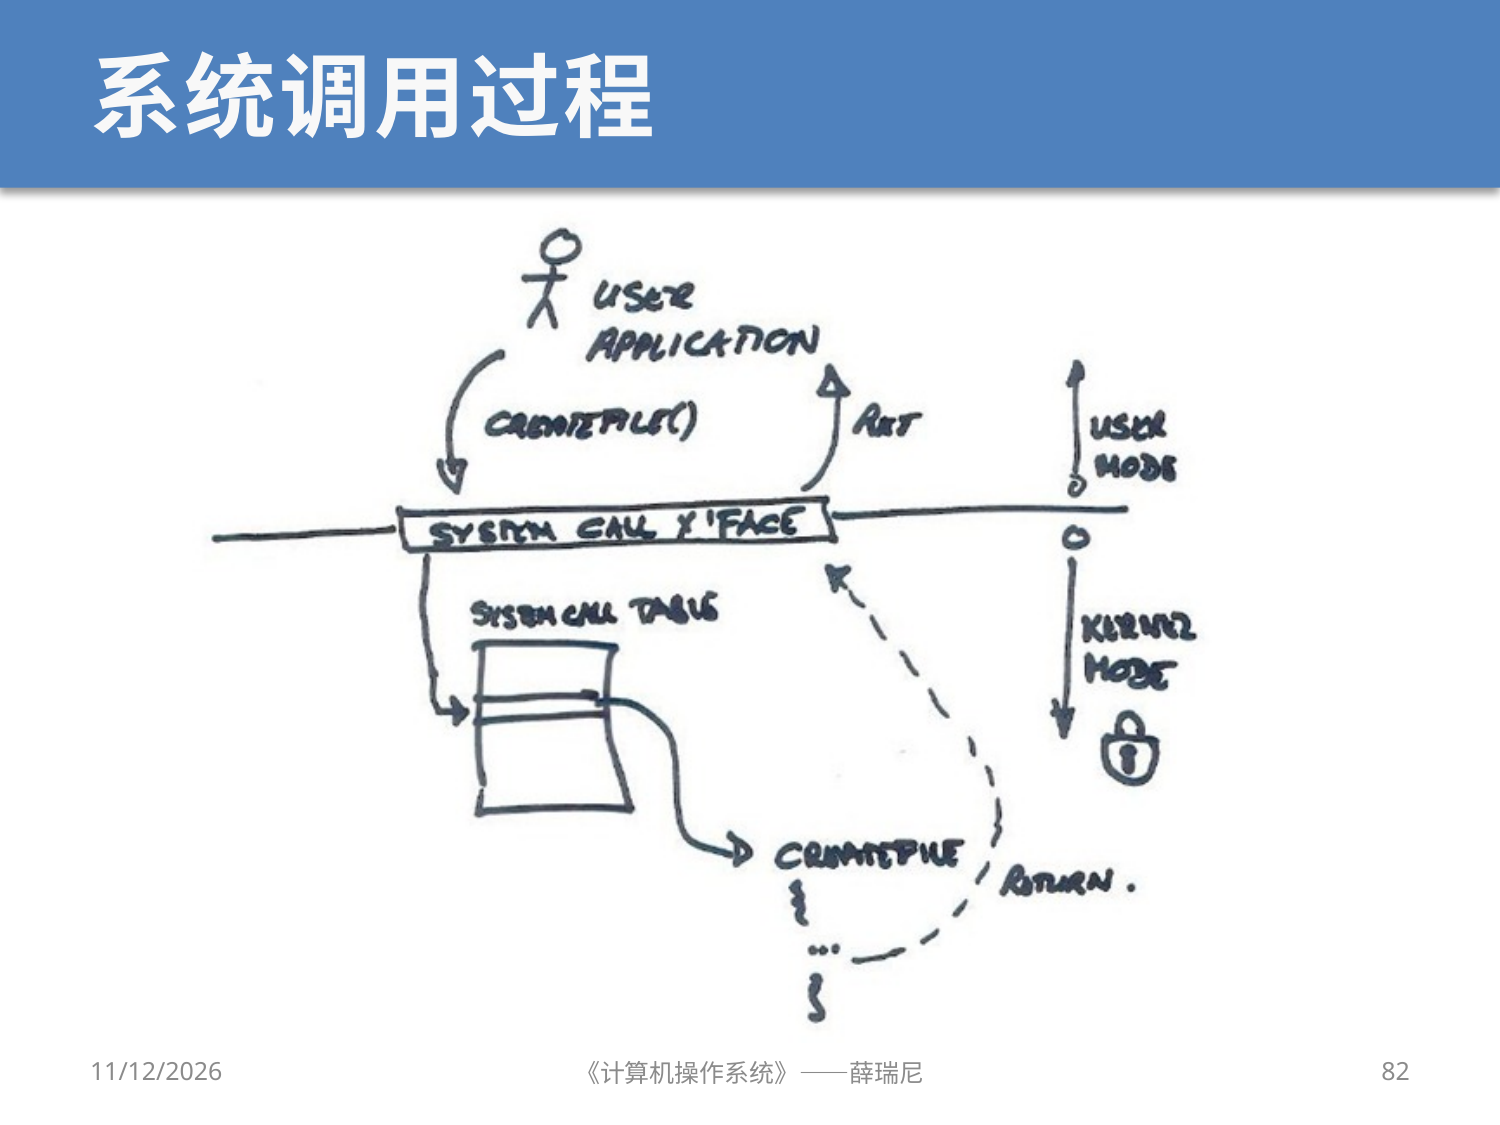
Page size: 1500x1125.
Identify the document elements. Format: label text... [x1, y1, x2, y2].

slide_number 82 [1074, 1042, 1425, 1103]
title 系统调用过程 [75, 0, 1425, 188]
picture [178, 211, 1215, 1043]
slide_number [75, 1042, 425, 1103]
footer 《计算机操作系统》——薛瑞尼 [512, 1051, 988, 1103]
